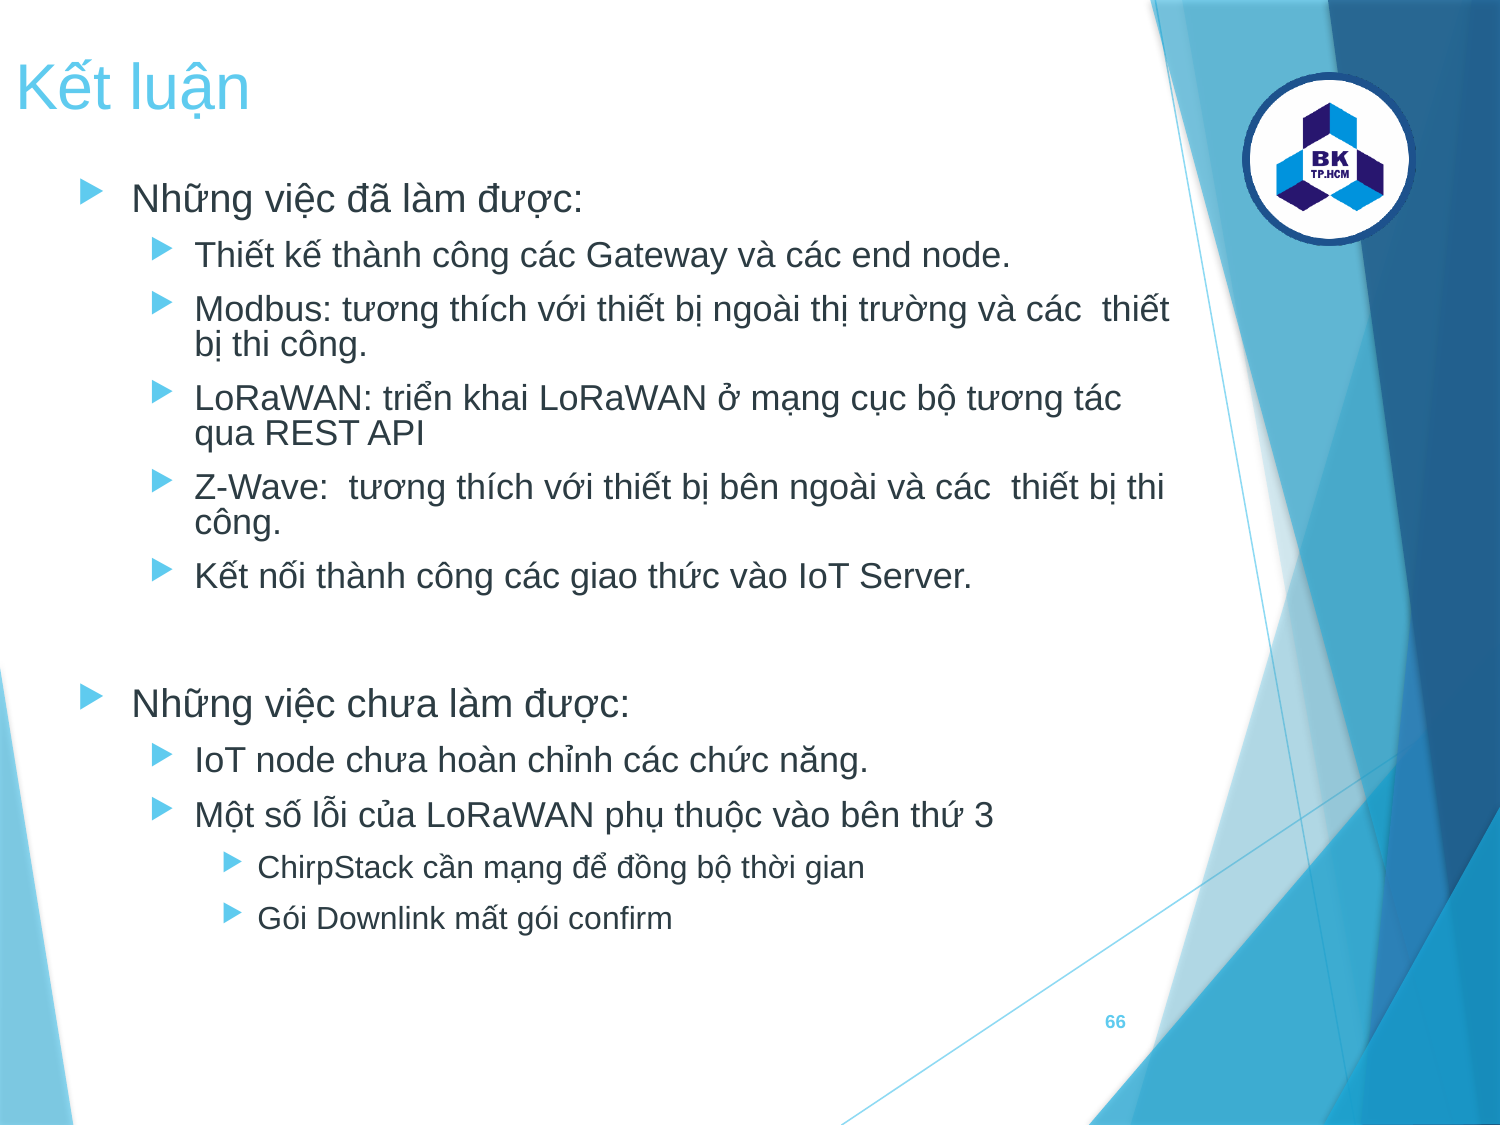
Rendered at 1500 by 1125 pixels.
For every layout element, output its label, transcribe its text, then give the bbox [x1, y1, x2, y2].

title Kết luận [0, 37, 1175, 130]
picture [1242, 72, 1416, 246]
list Những việc đã làm được: Thiết kế thành công các Gateway và các end node. Modbus: tương thích với thiết bị ngoài thị trường và các thiết bị thi công. LoRaWAN: triển khai LoRaWAN ở mạng cục bộ tương tác qua REST API Z-Wave: tương thích với thiết bị bên ngoài và các thiết bị thi công. Kết nối thành công các giao thức vào IoT Server. Những việc chưa làm được: IoT node chưa hoàn chỉnh các chức năng. Một số lỗi của LoRaWAN phụ thuộc vào bên thứ 3 ChirpStack cần mạng để đồng bộ thời gian Gói Downlink mất gói confirm [62, 174, 1188, 947]
slide_number 66 [1057, 991, 1142, 1051]
